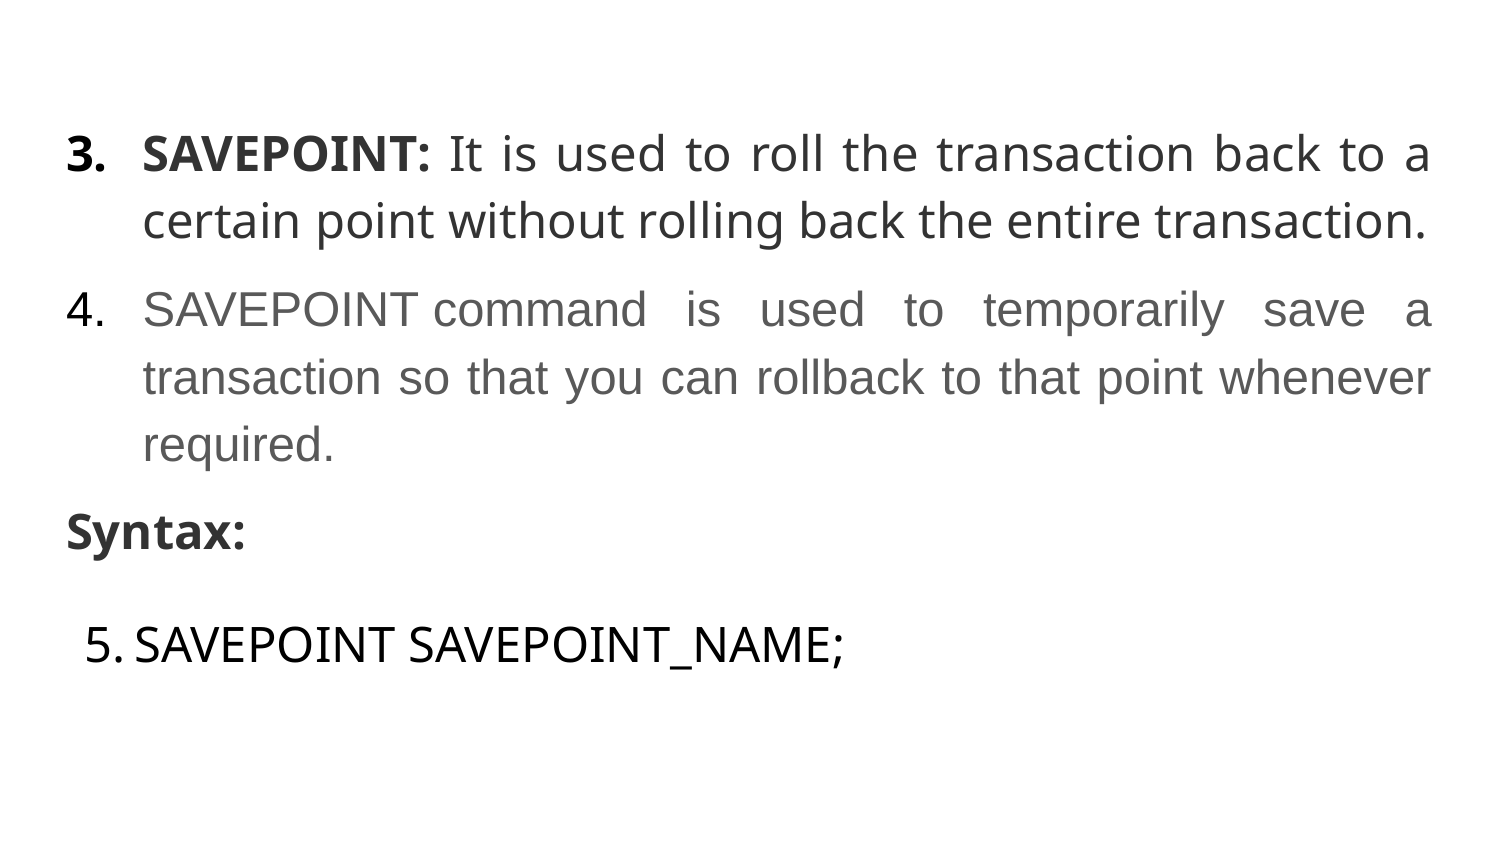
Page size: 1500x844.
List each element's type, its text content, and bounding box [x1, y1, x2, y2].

list SAVEPOINT: It is used to roll the transaction back to a certain point without rolling back the entire transaction. SAVEPOINT command is used to temporarily save a transaction so that you can rollback to that point whenever required. Syntax: SAVEPOINT SAVEPOINT_NAME; [51, 98, 1449, 750]
